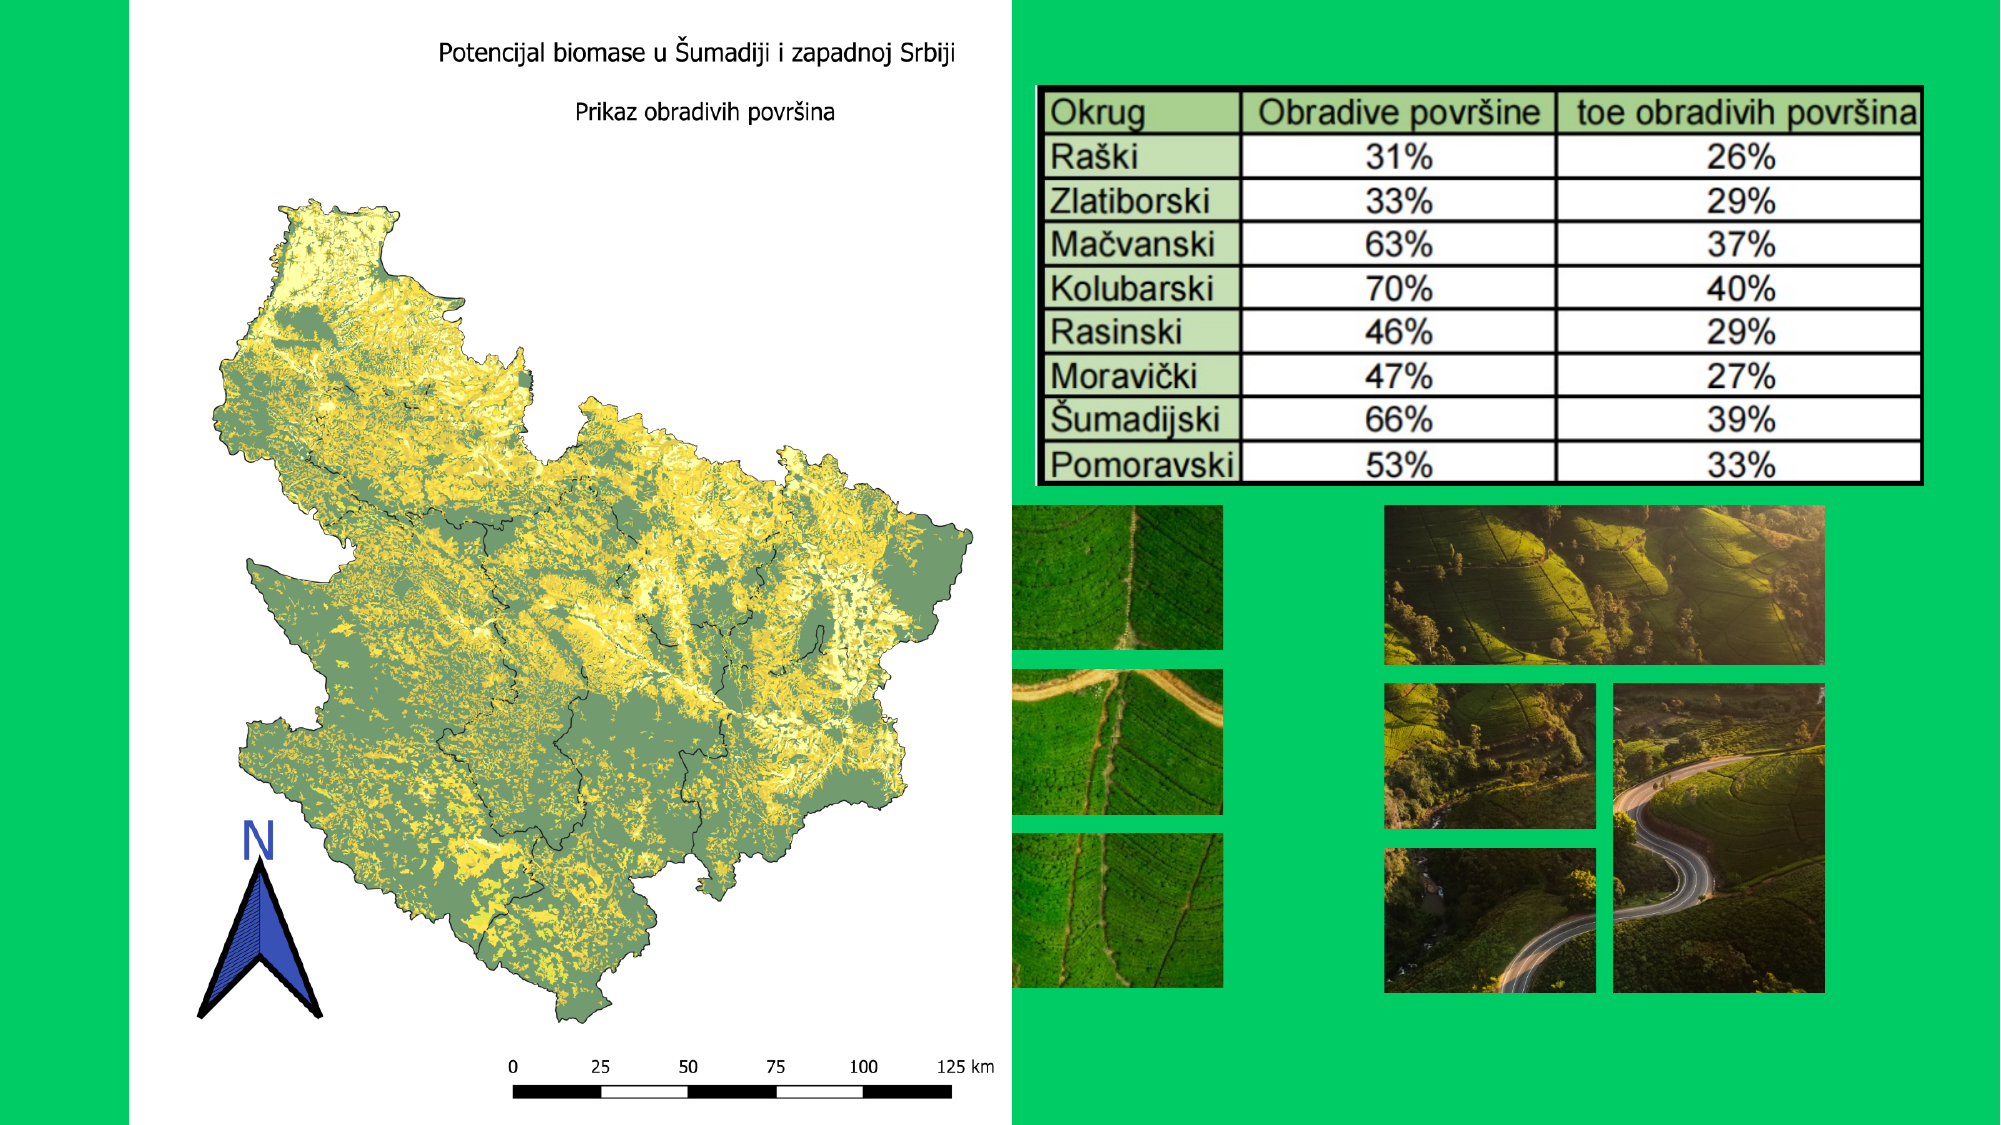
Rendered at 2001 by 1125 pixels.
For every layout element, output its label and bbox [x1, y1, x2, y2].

picture [1384, 848, 1597, 993]
picture [129, 0, 1224, 1125]
picture [1384, 505, 1826, 665]
picture [1034, 85, 1924, 486]
picture [1613, 683, 1825, 993]
picture [1384, 683, 1597, 829]
